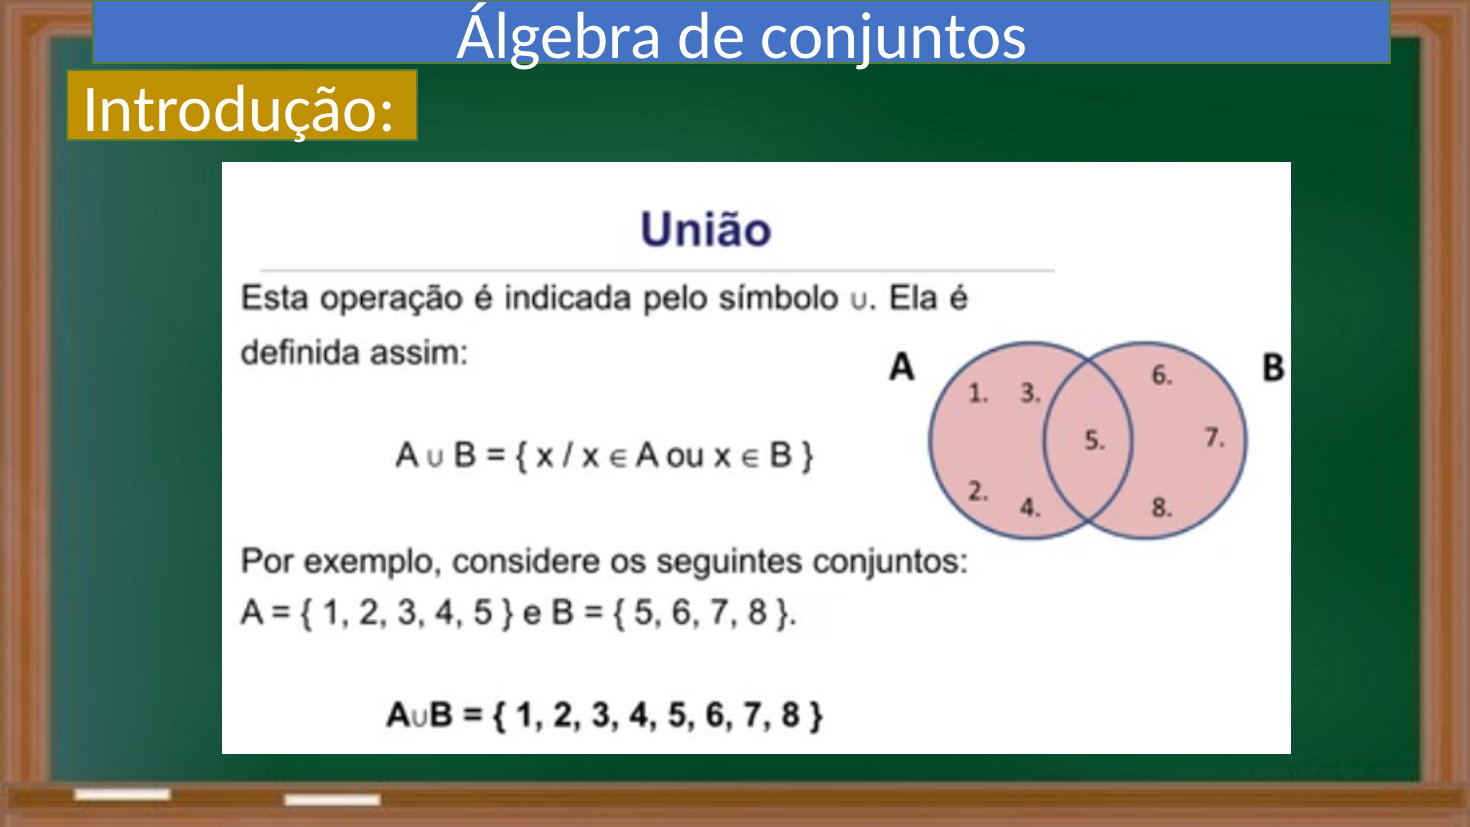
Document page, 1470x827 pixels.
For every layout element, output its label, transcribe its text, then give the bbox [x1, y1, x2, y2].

picture [0, 0, 1470, 827]
text_box Álgebra de conjuntos [93, 0, 1391, 64]
text_box Introdução: [67, 70, 418, 140]
